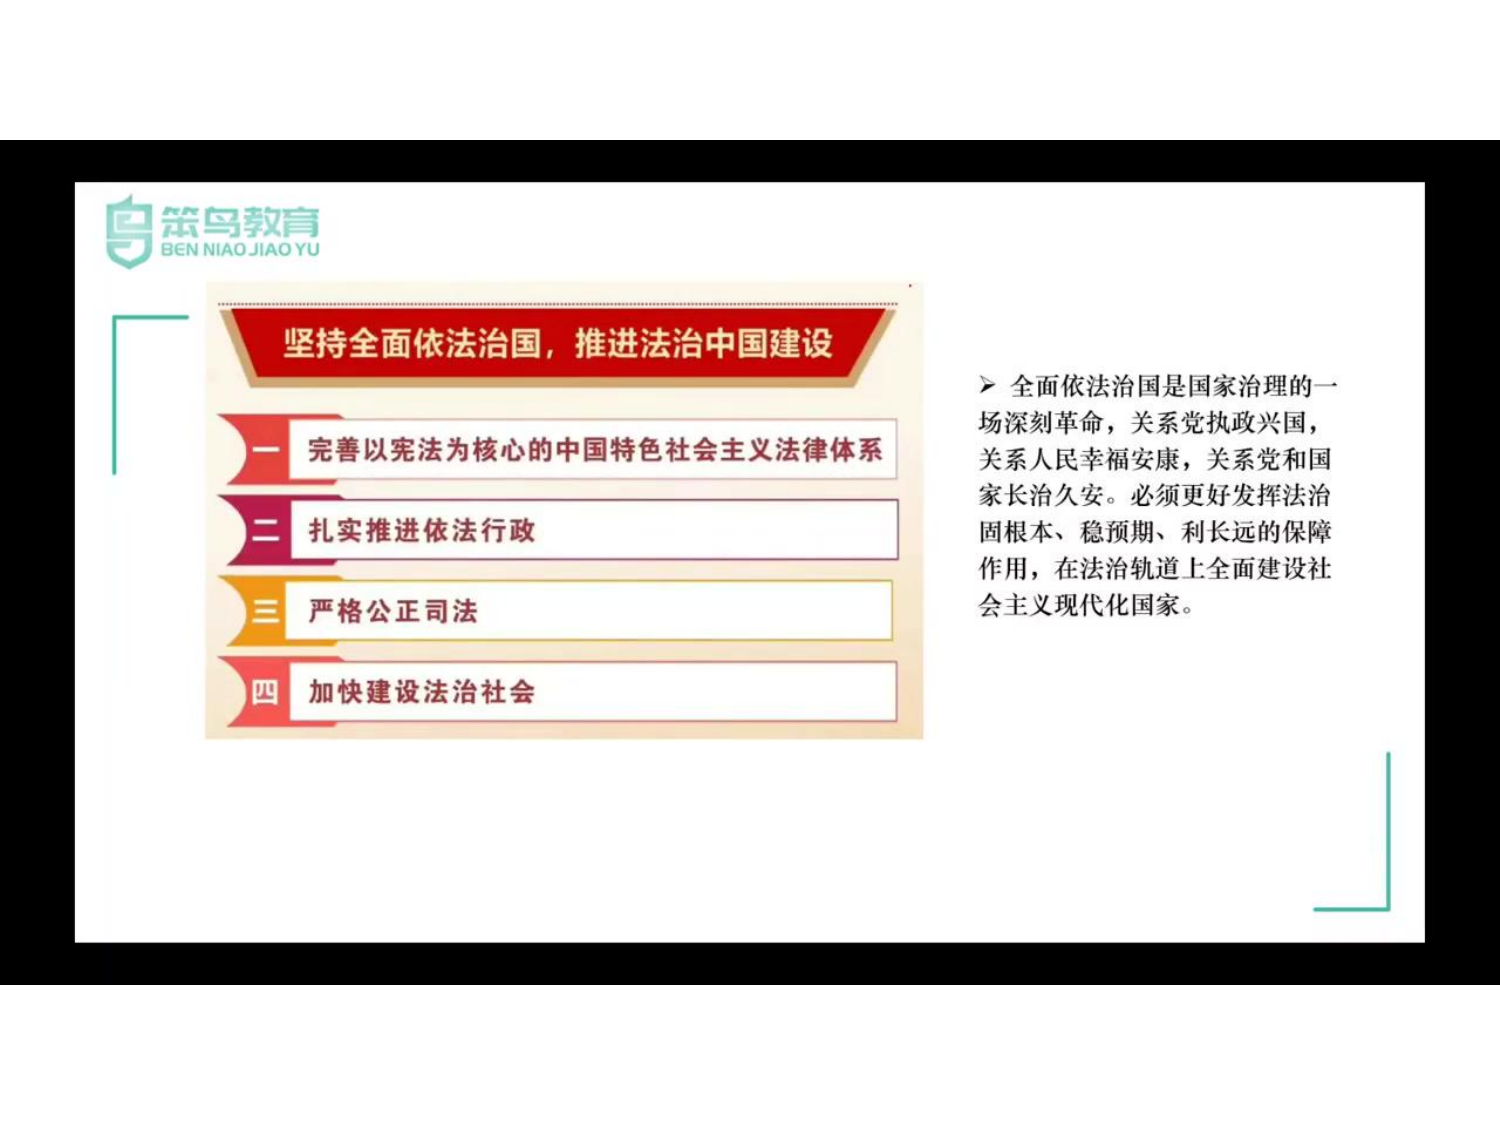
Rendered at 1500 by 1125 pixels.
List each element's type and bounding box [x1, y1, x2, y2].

picture [0, 140, 1500, 985]
